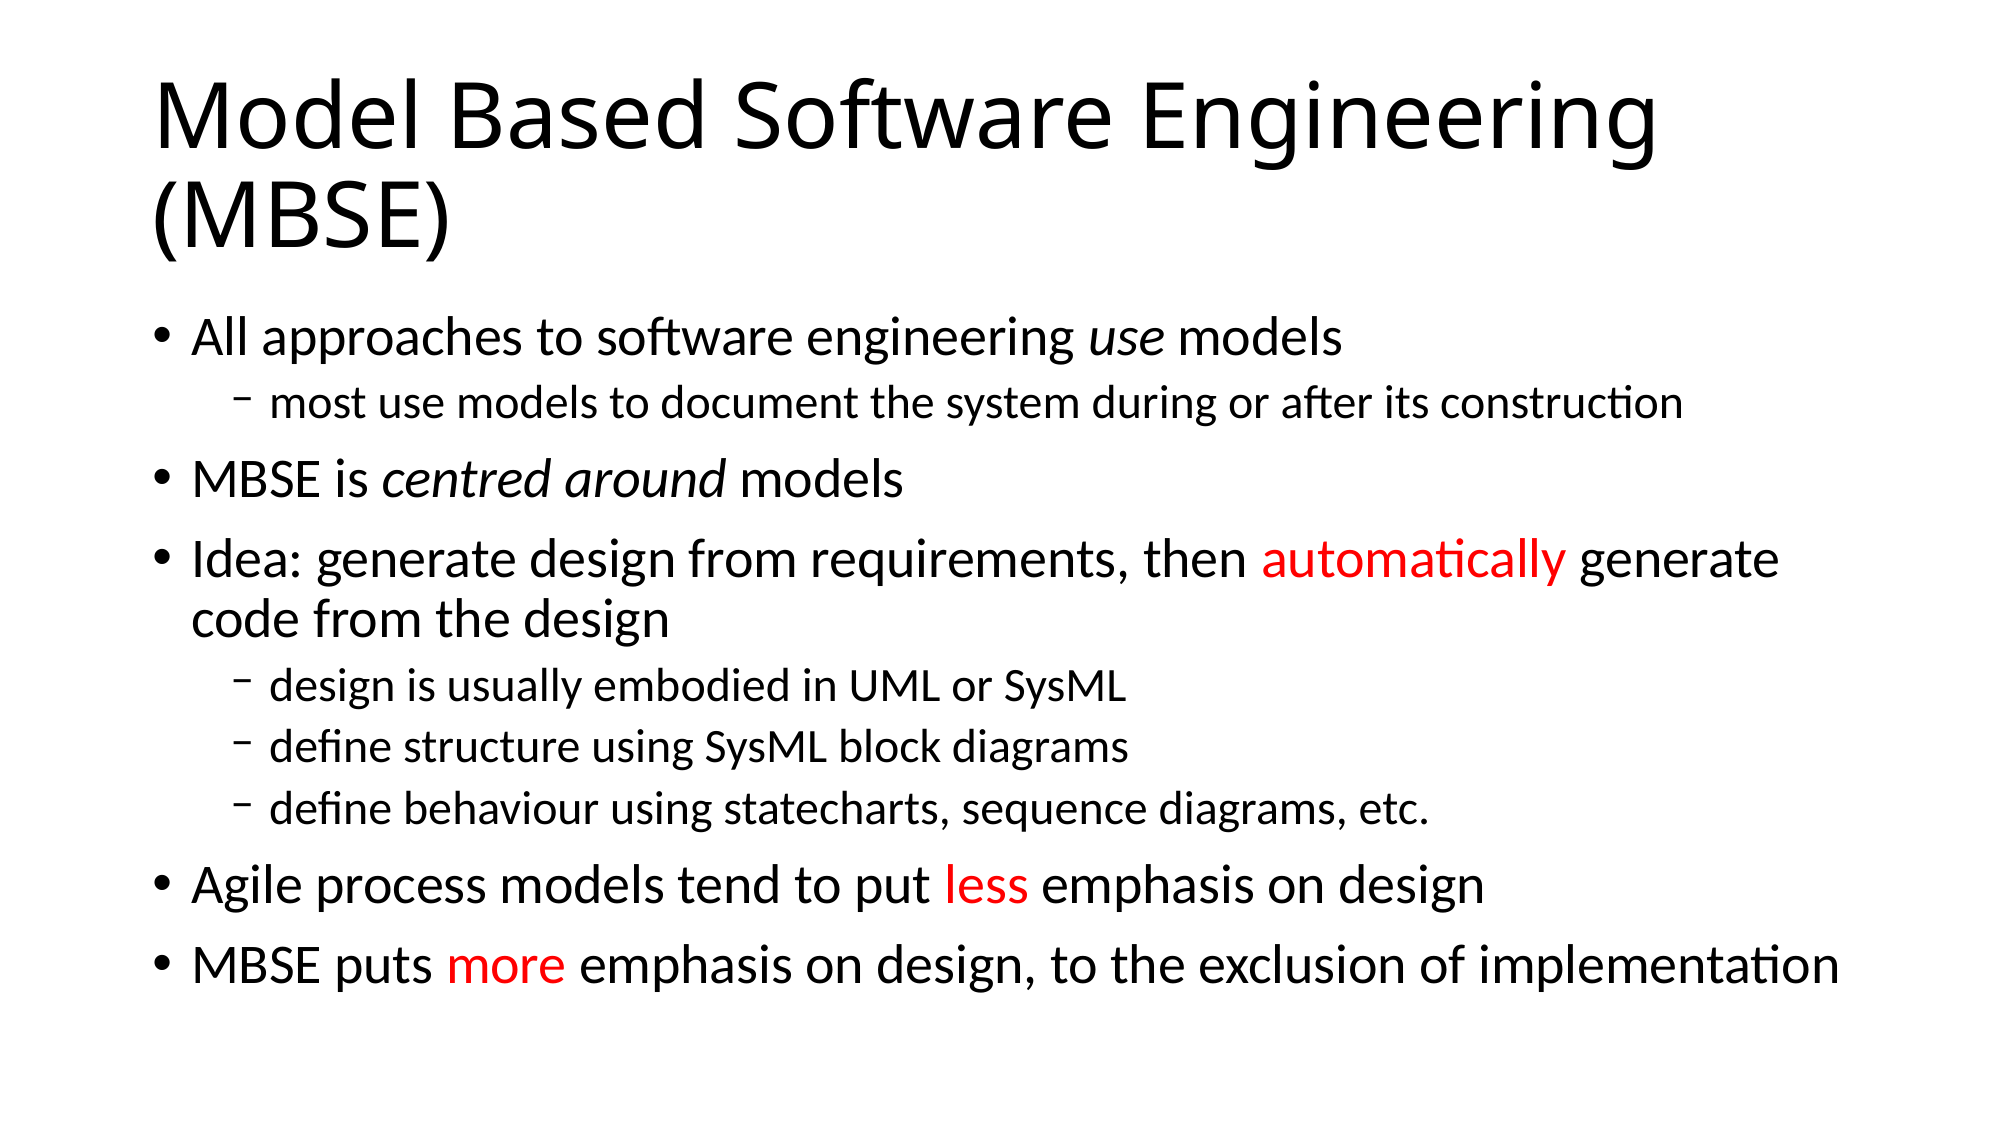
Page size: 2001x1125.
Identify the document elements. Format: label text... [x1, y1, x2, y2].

title Model Based Software Engineering (MBSE) [137, 59, 1863, 278]
list All approaches to software engineering use models most use models to document the system during or after its construction MBSE is centred around models Idea: generate design from requirements, then automatically generate code from the design design is usually embodied in UML or SysML define structure using SysML block diagrams define behaviour using statecharts, sequence diagrams, etc. Agile process models tend to put less emphasis on design MBSE puts more emphasis on design, to the exclusion of implementation [137, 299, 1863, 1014]
